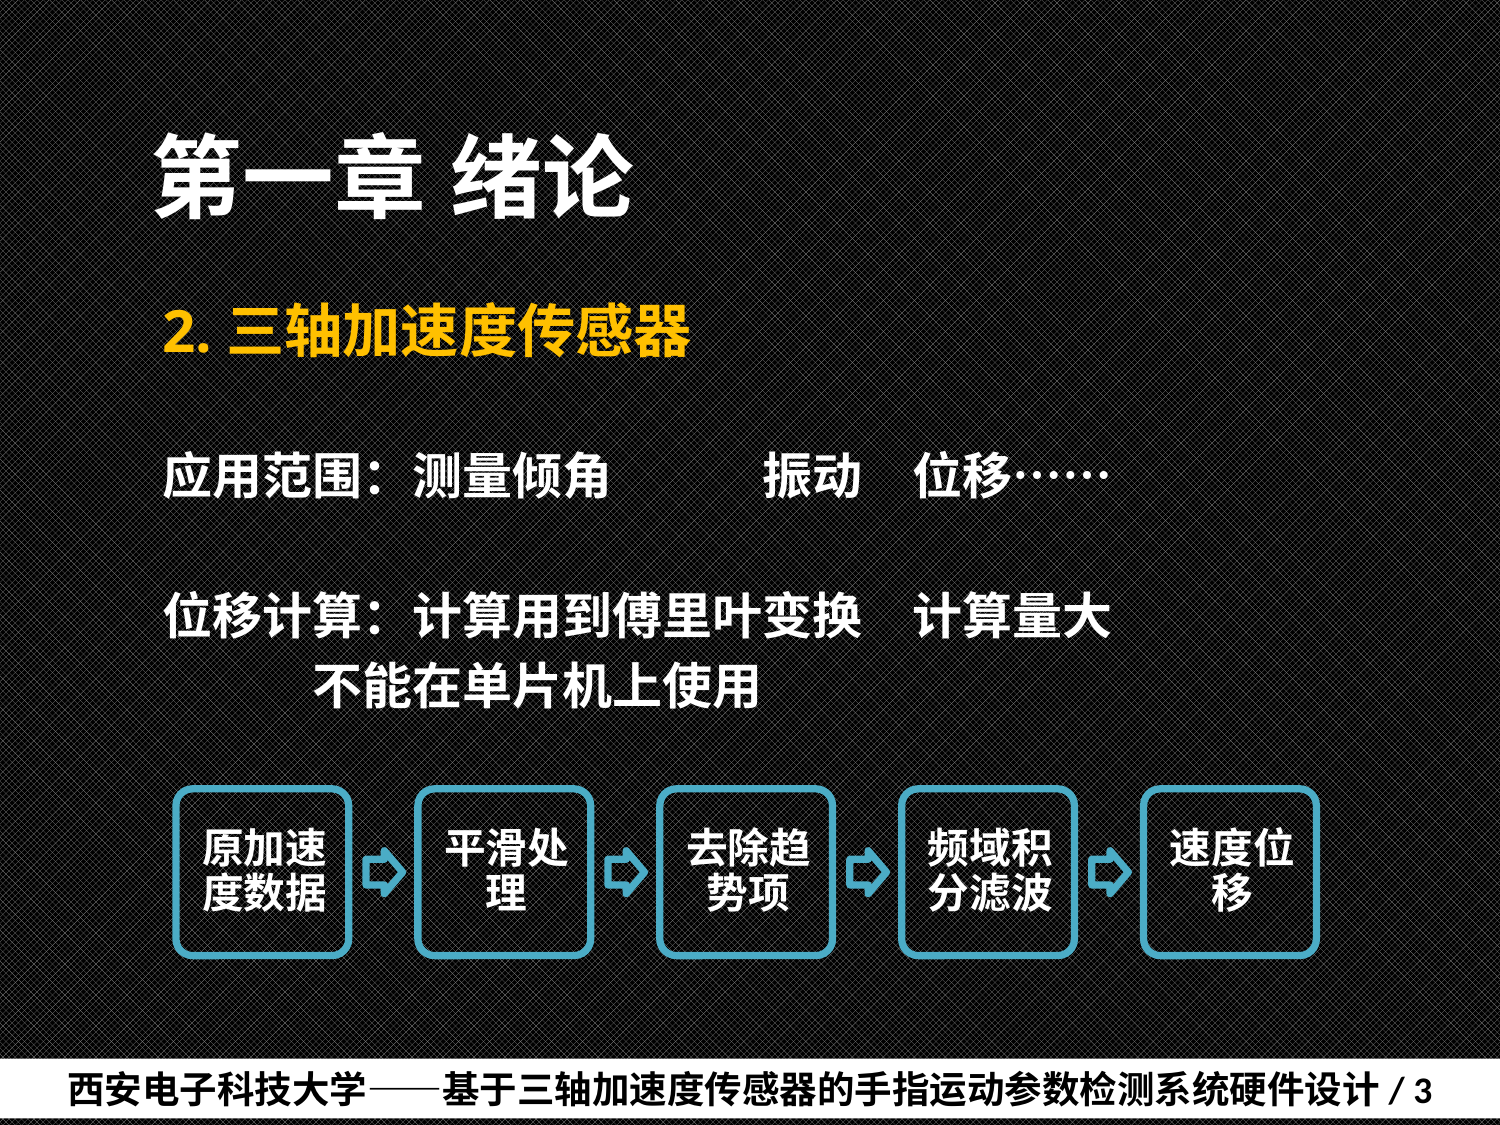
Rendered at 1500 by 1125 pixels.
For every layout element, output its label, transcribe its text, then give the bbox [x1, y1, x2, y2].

subtitle 2.三轴加速度传感器 应用范围：测量倾角 振动 位移…… 位移计算：计算用到傅里叶变换 计算量大 不能在单片机上使用 [147, 286, 1329, 1035]
text_box 西安电子科技大学——基于三轴加速度传感器的手指运动参数检测系统硬件设计/ 3 [1323, 1058, 1500, 1119]
title 第一章 绪论 [135, 54, 1411, 296]
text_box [175, 538, 1318, 1125]
text_box 西安电子科技大学——基于三轴加速度传感器的手指运动参数检测系统硬件设计/ 3 [0, 1058, 170, 1119]
